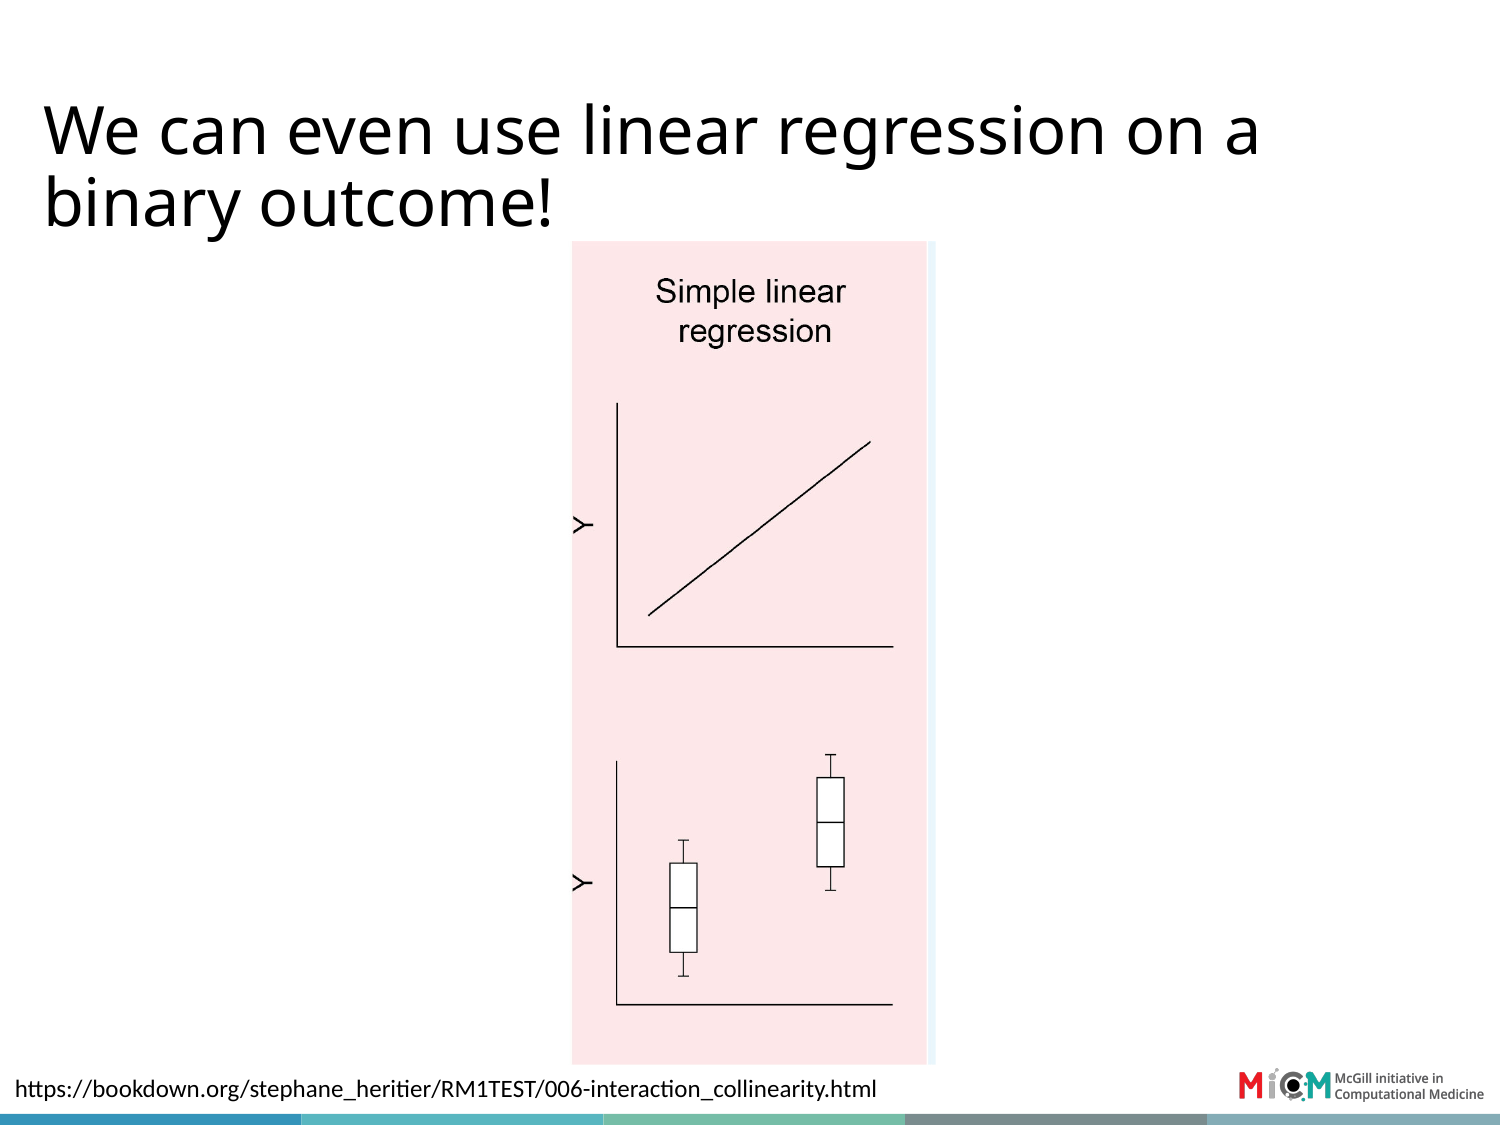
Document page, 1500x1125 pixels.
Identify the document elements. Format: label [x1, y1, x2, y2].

title [28, 59, 1477, 278]
picture [1211, 1051, 1500, 1122]
picture [568, 241, 936, 1066]
text_box [0, 1065, 938, 1110]
